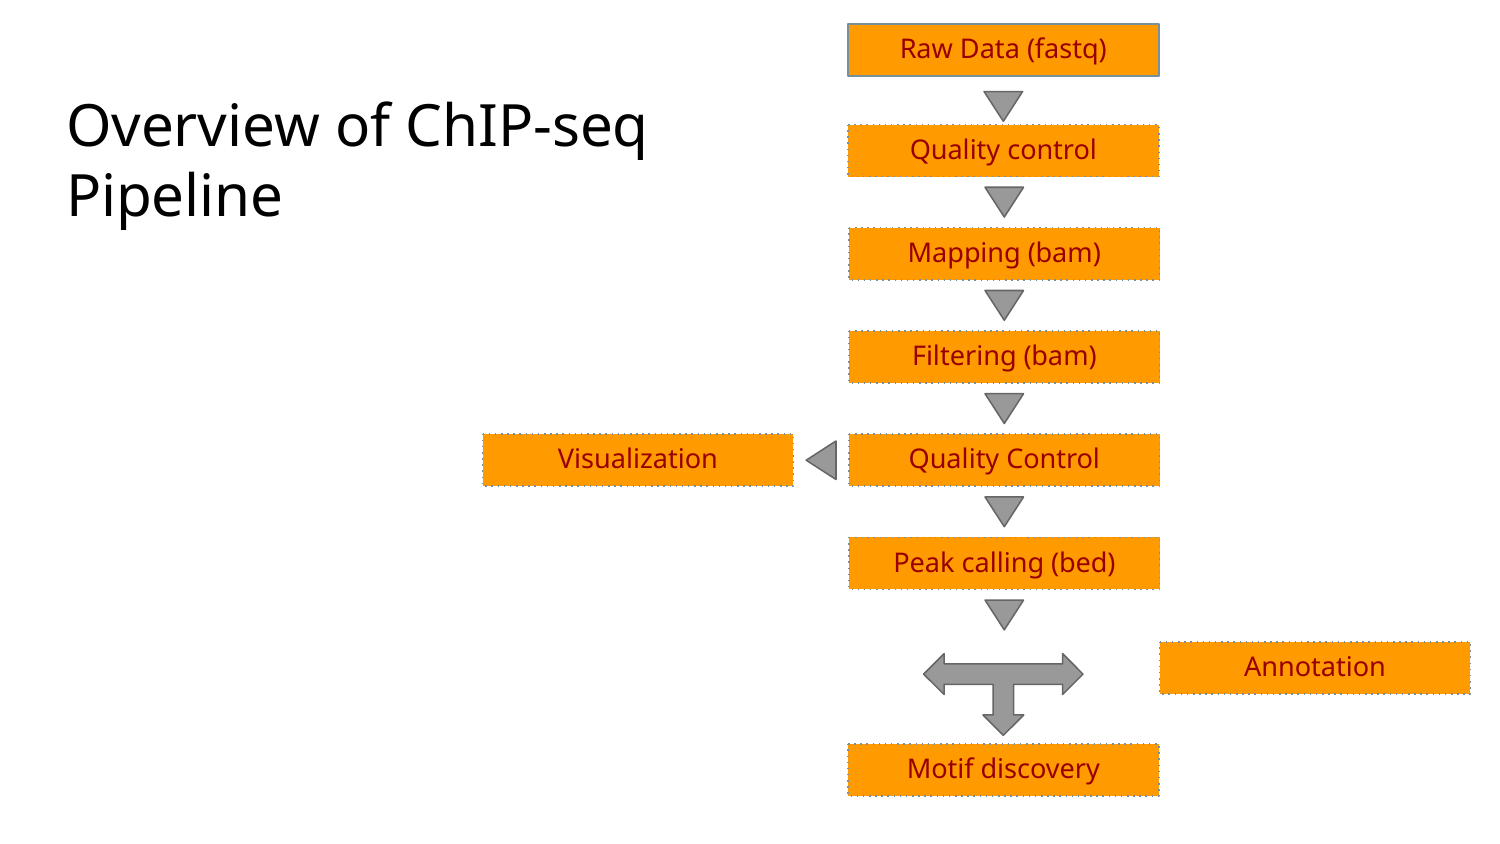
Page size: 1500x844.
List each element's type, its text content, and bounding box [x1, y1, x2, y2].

text_box Visualization [482, 434, 794, 487]
text_box [923, 653, 1084, 736]
text_box Mapping (bam) [848, 227, 1160, 280]
title Overview of ChIP-seq Pipeline [51, 72, 794, 167]
text_box [985, 393, 1024, 424]
text_box Quality control [847, 124, 1159, 177]
text_box [985, 496, 1024, 527]
text_box [806, 440, 836, 480]
text_box Motif discovery [847, 743, 1159, 796]
text_box Filtering (bam) [848, 330, 1160, 383]
text_box Raw Data (fastq) [847, 23, 1159, 76]
text_box [985, 187, 1024, 218]
text_box Peak calling (bed) [848, 537, 1160, 590]
text_box [985, 600, 1024, 630]
text_box Quality Control [848, 434, 1160, 487]
text_box [984, 91, 1023, 122]
text_box Annotation [1159, 641, 1471, 694]
text_box [985, 290, 1024, 321]
